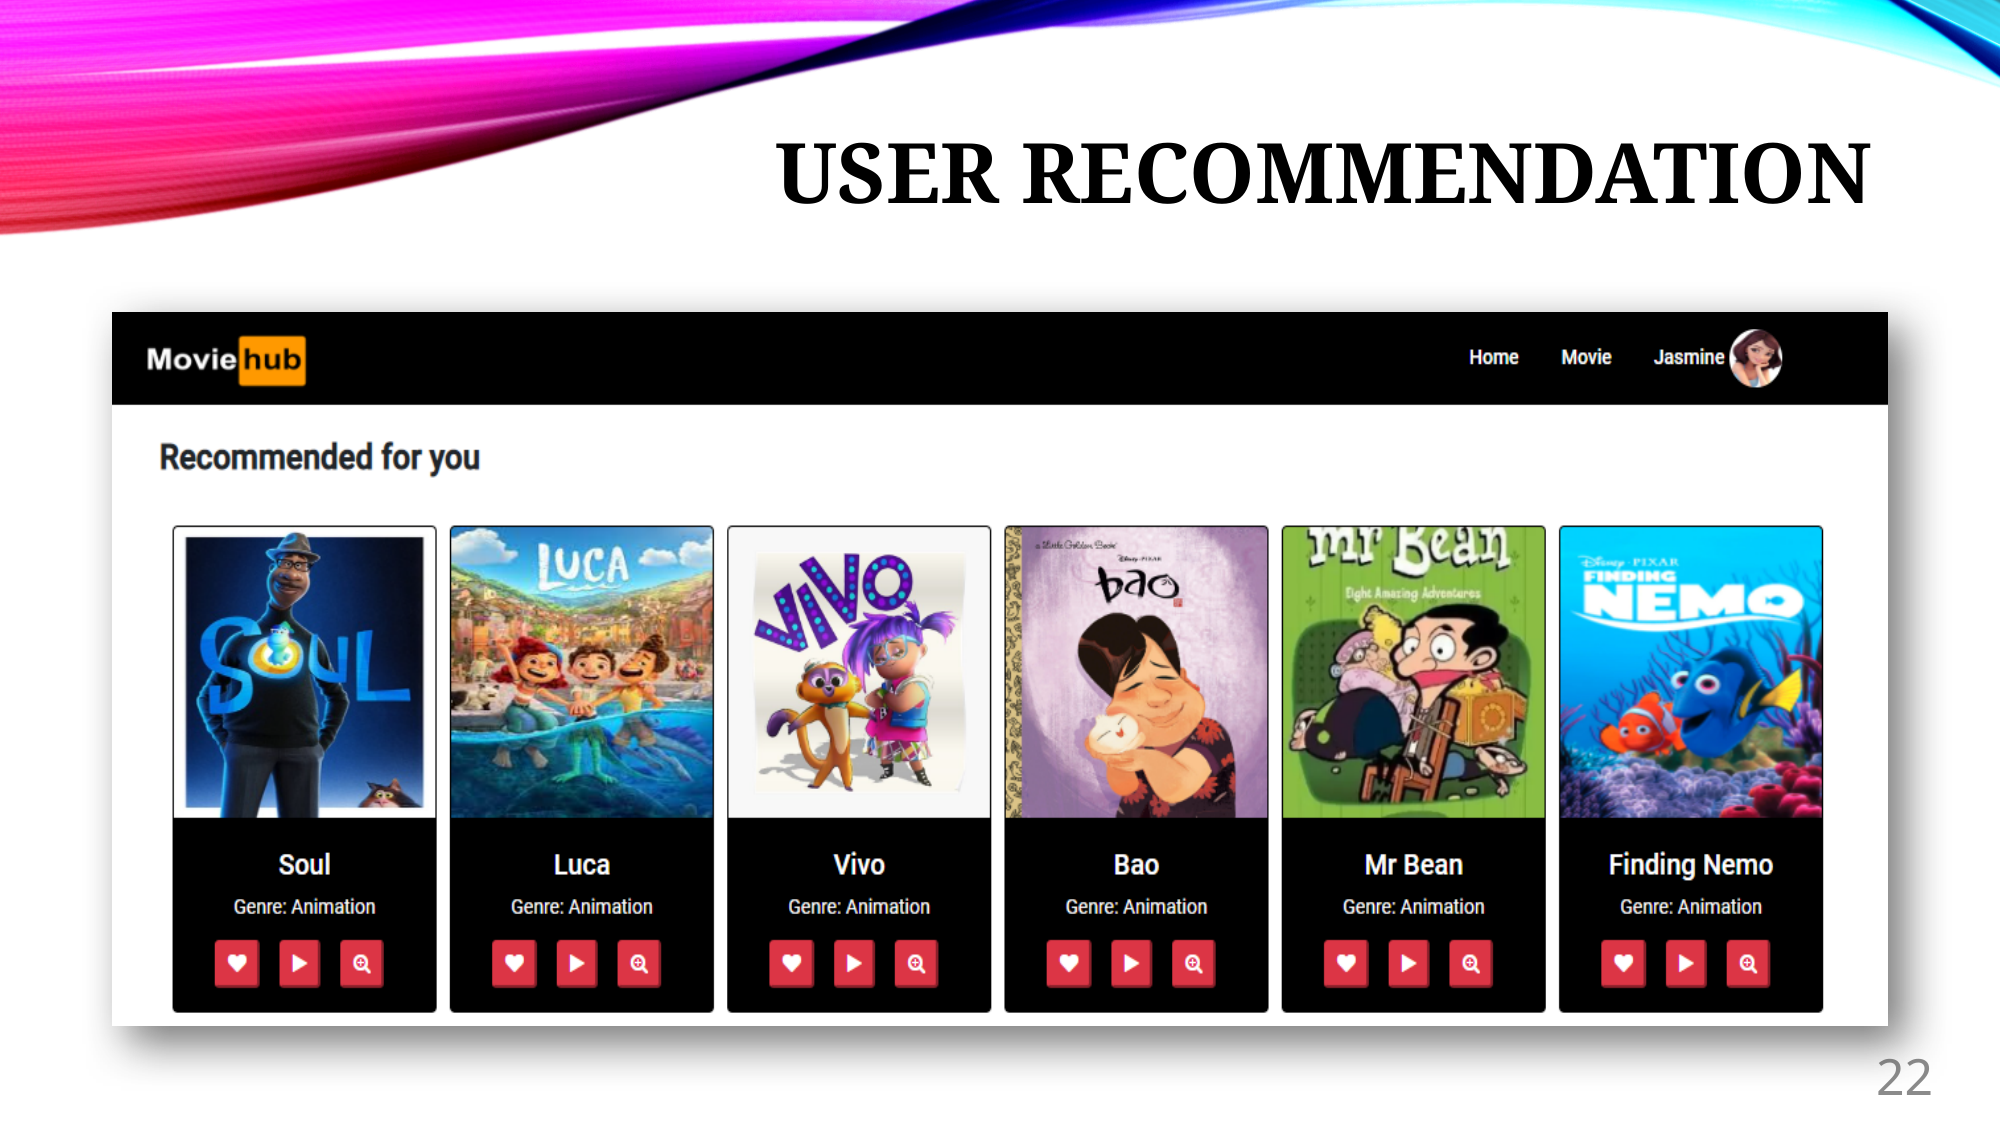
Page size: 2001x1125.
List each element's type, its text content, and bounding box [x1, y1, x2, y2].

picture [1890, 0, 2000, 75]
picture [0, 0, 2000, 237]
picture [1910, 0, 2000, 45]
slide_number 22 [1497, 1049, 1948, 1110]
picture [112, 312, 1888, 1027]
title User Recommendation [474, 70, 1888, 283]
